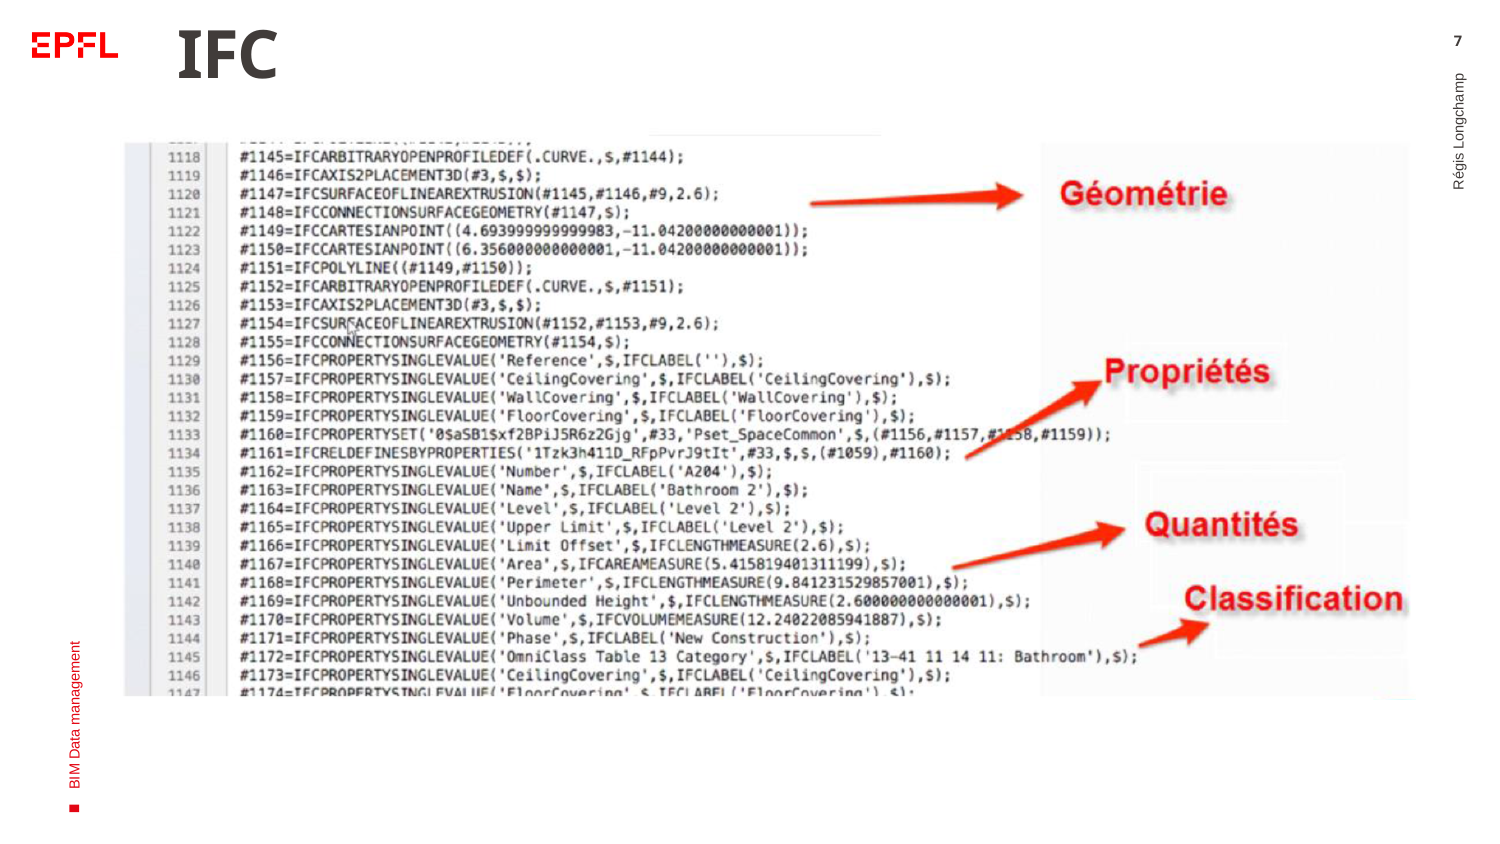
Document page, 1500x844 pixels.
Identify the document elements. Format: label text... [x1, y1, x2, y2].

slide_number BIM Data management [0, 256, 149, 805]
title IFC [148, 21, 750, 120]
slide_number 7 [1415, 32, 1500, 59]
picture [21, 21, 129, 69]
picture [107, 120, 1416, 700]
footer Régis Longchamp [1415, 59, 1500, 641]
